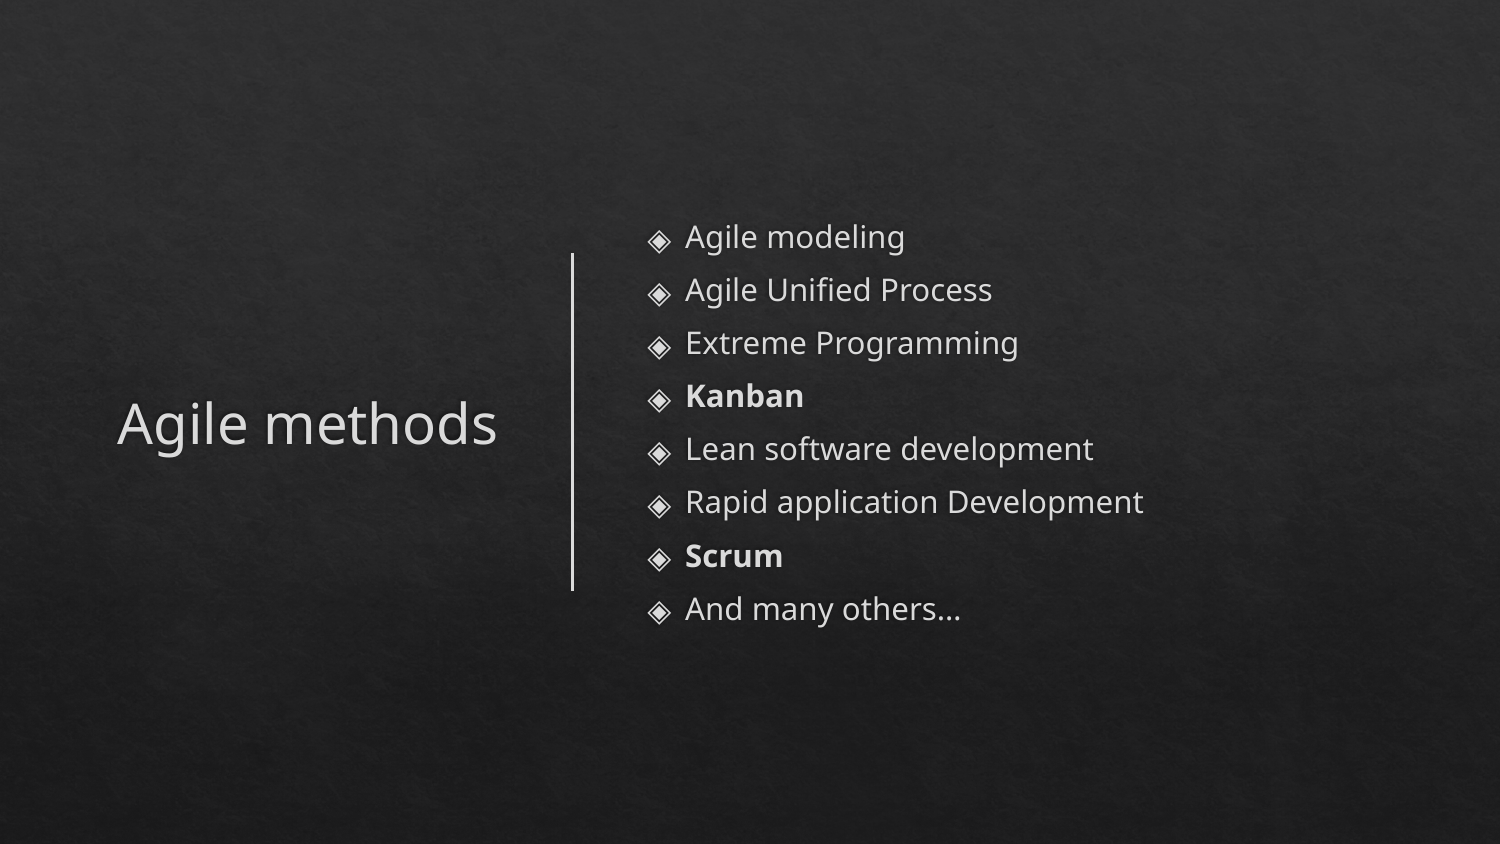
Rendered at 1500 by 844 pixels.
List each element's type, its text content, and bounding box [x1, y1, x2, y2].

title Agile methods [102, 137, 532, 707]
list Agile modeling Agile Unified Process Extreme Programming Kanban Lean software development Rapid application Development Scrum And many others… [628, 137, 1397, 707]
text_box [0, 0, 1500, 844]
